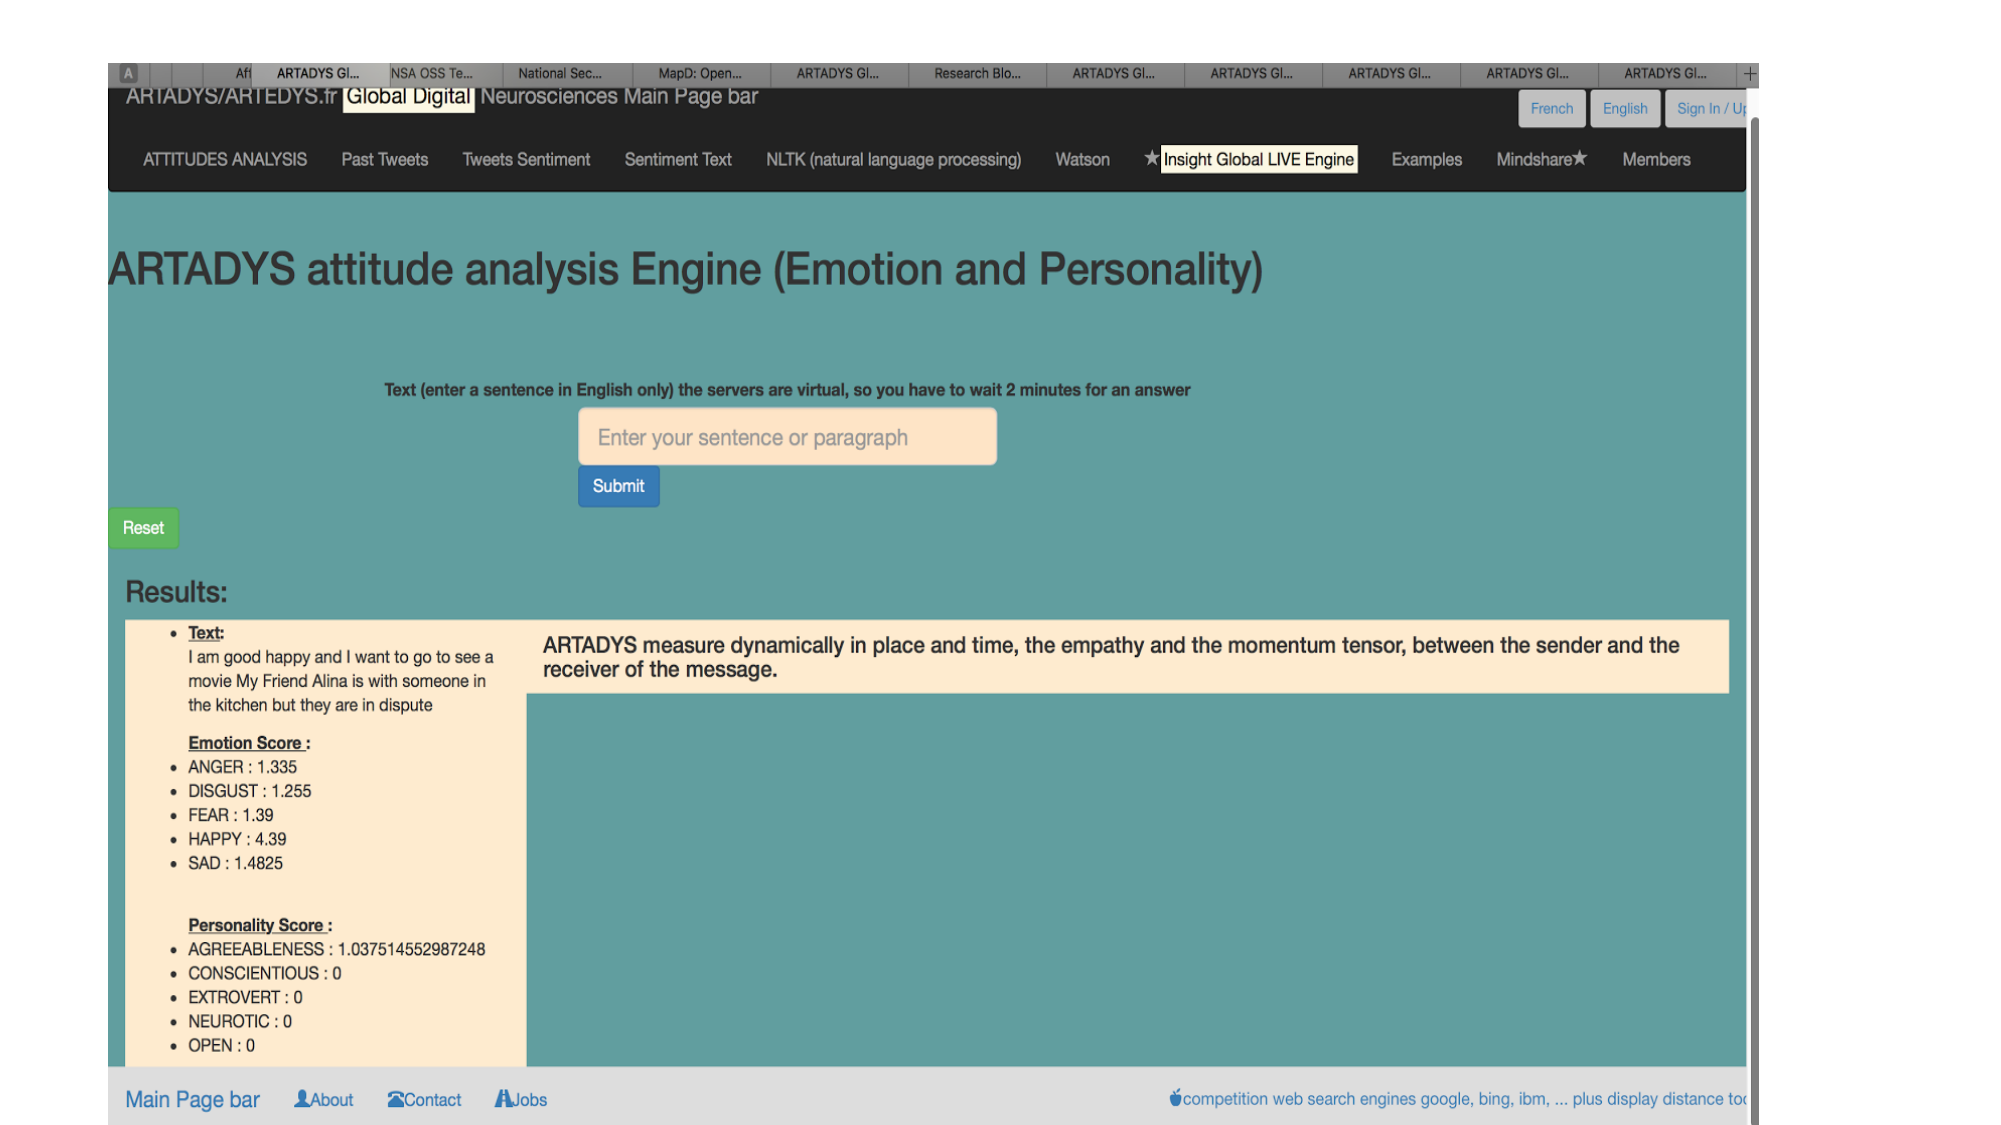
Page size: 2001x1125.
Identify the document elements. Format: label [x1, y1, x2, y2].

picture [108, 63, 1759, 1125]
